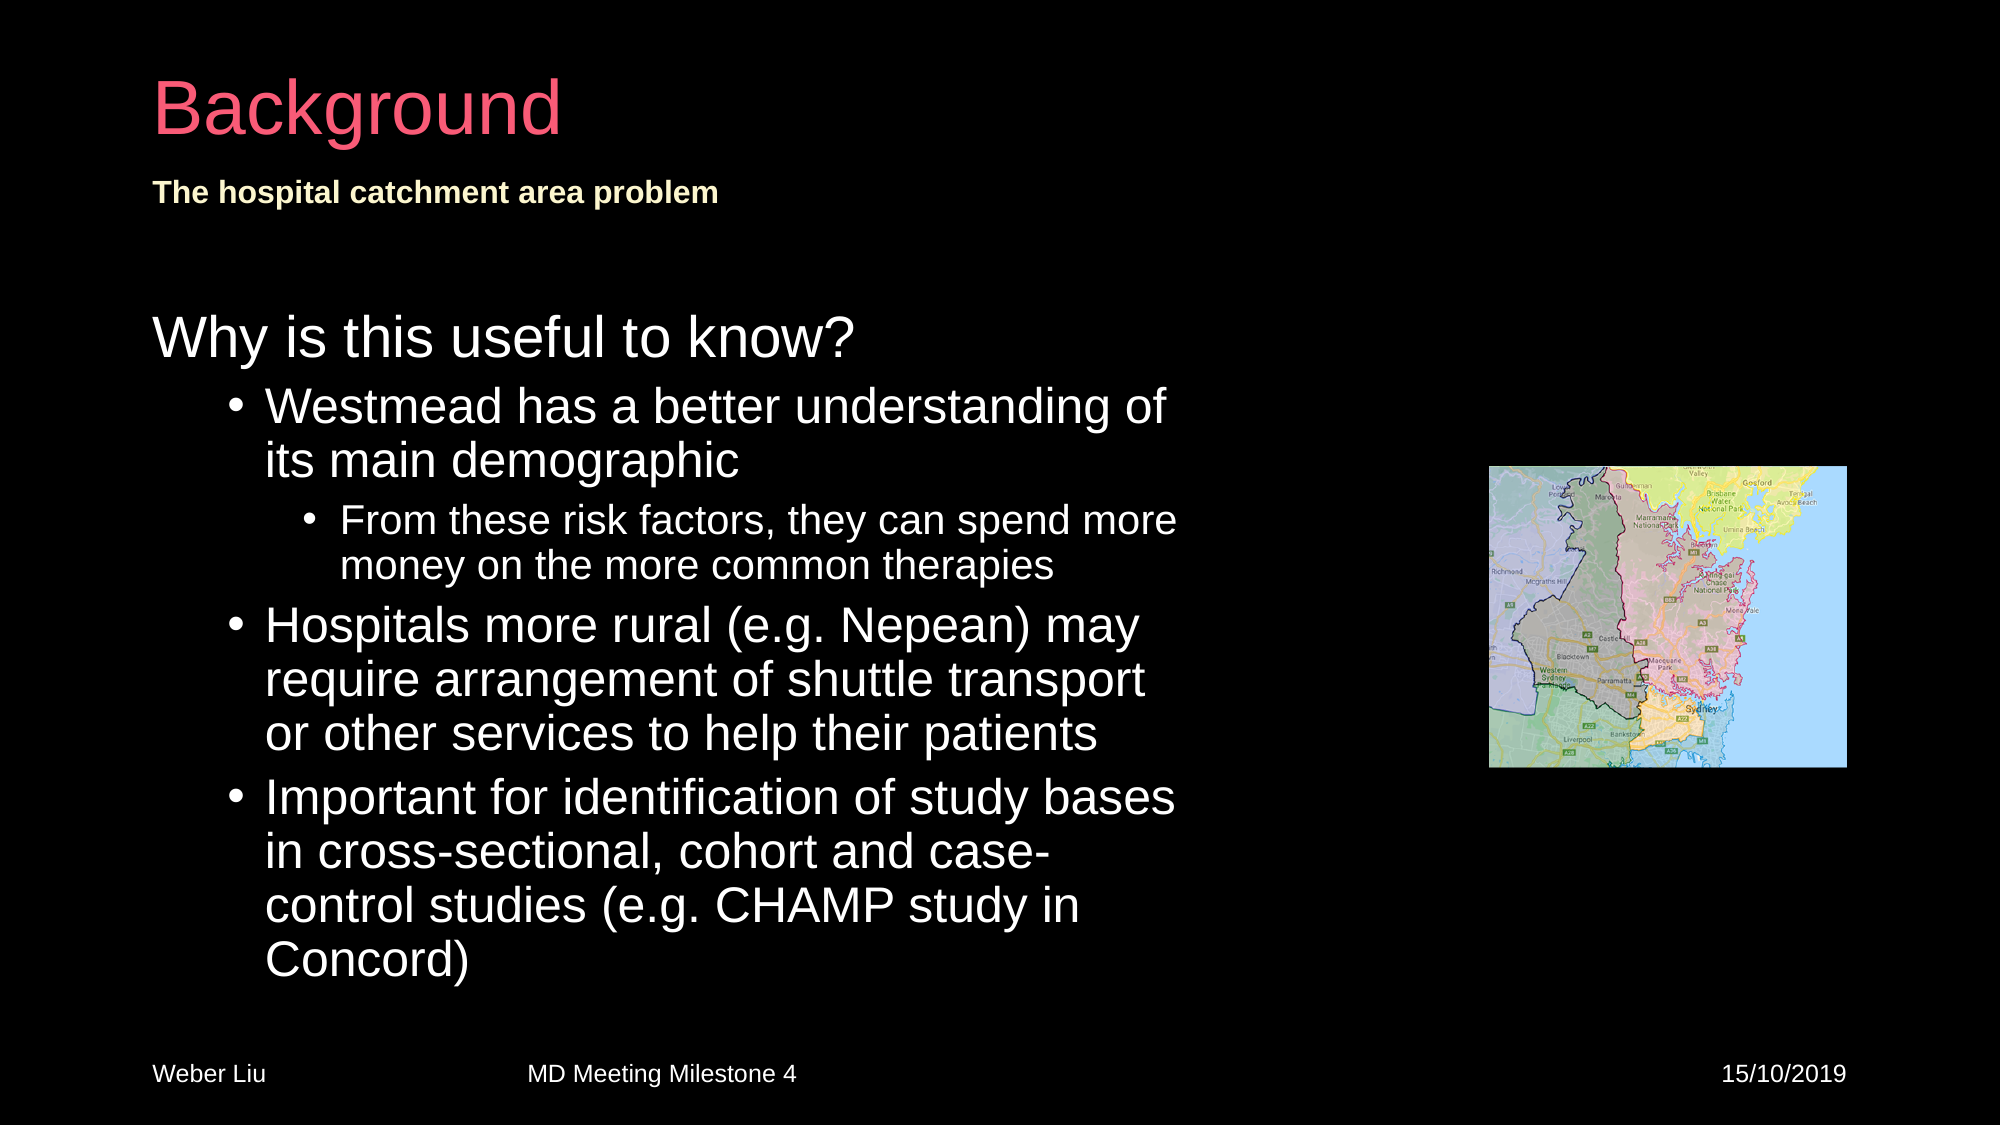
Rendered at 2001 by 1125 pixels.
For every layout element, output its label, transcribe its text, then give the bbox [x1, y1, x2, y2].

text_box The hospital catchment area problem [137, 168, 1863, 219]
slide_number Weber Liu [137, 1042, 304, 1103]
list Why is this useful to know? Westmead has a better understanding of its main demographic From these risk factors, they can spend more money on the more common therapies Hospitals more rural (e.g. Nepean) may require arrangement of shuttle transport or other services to help their patients Important for identification of study bases in cross-sectional, cohort and case-control studies (e.g. CHAMP study in Concord) [137, 299, 1204, 1014]
footer MD Meeting Milestone 4 [324, 1042, 1000, 1103]
title Background [137, 59, 1863, 159]
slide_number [1412, 1042, 1863, 1103]
picture [1204, 218, 2000, 1015]
